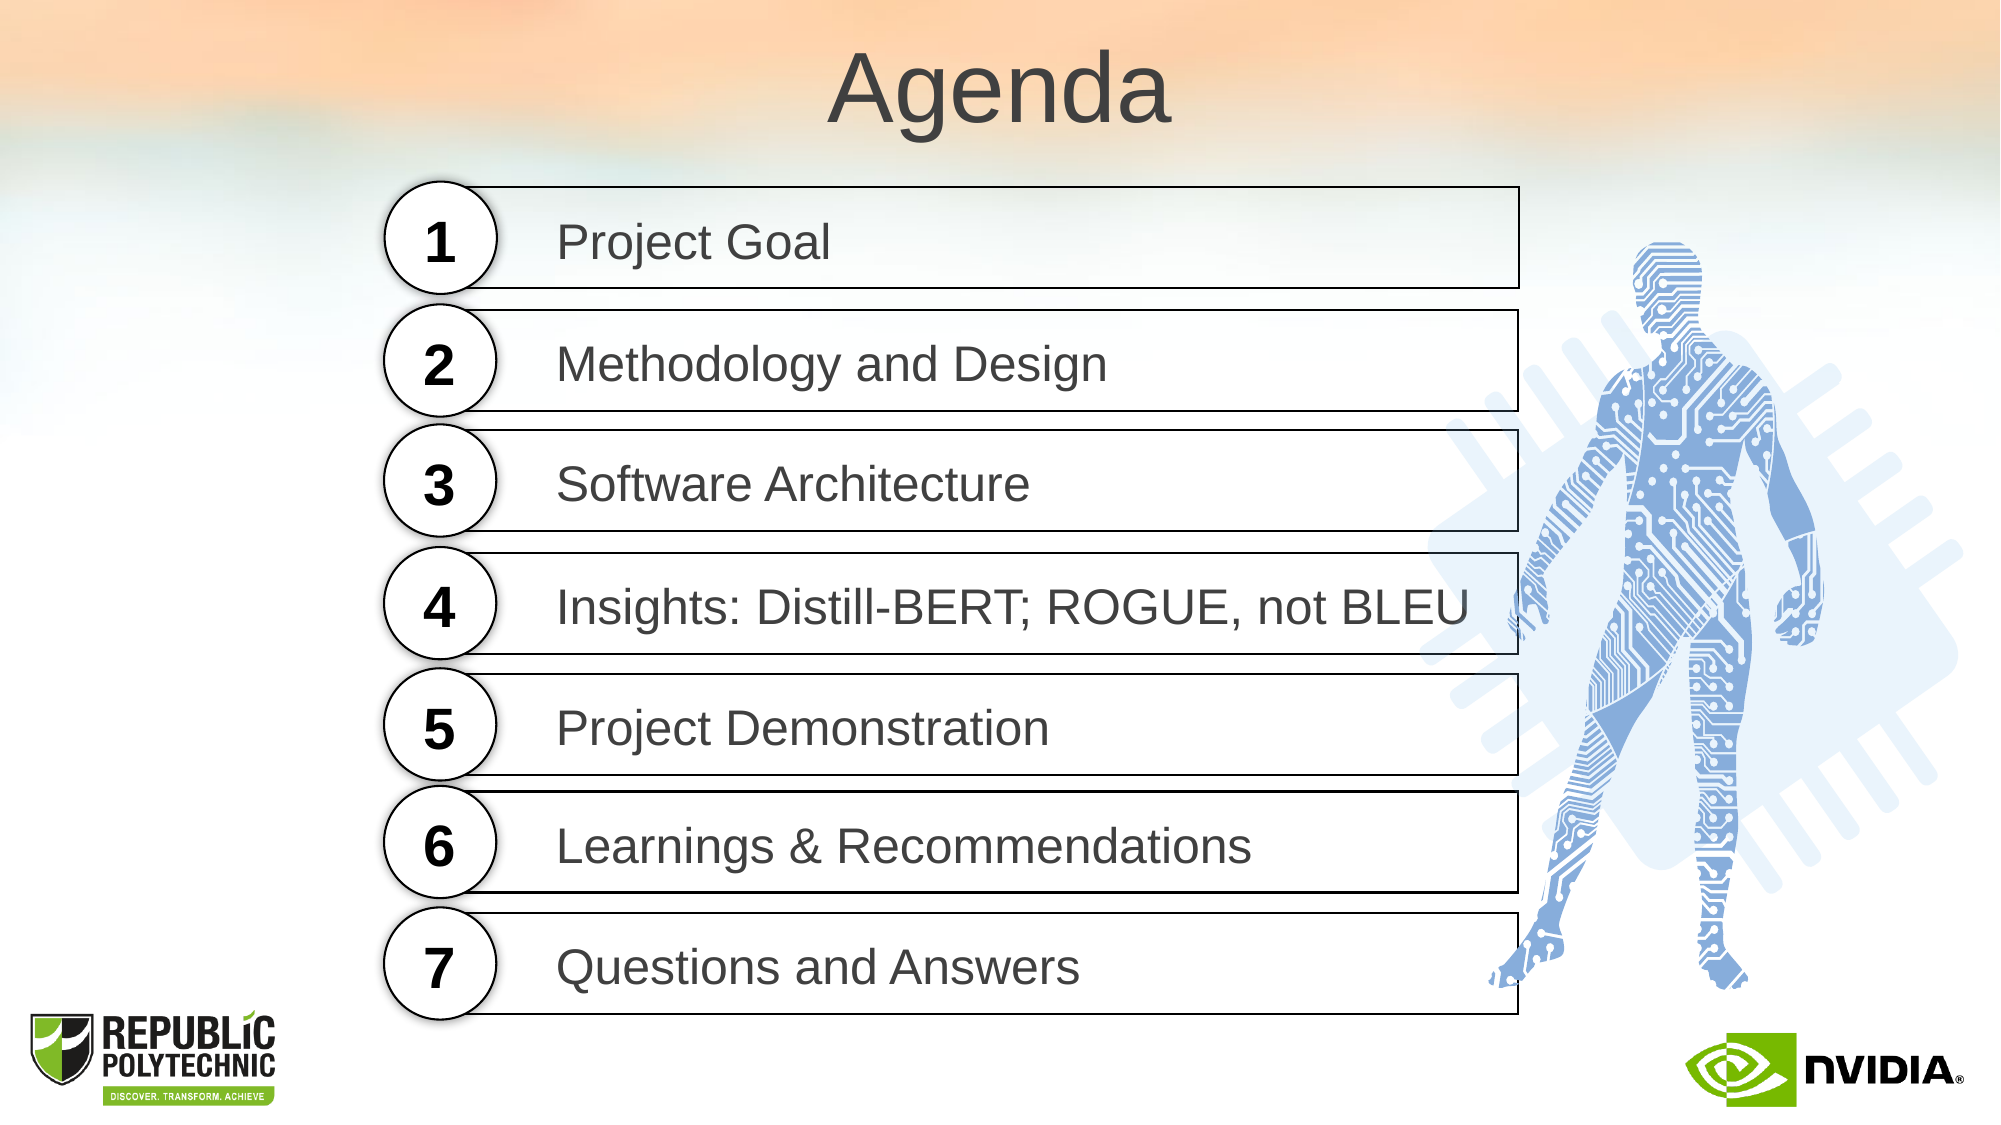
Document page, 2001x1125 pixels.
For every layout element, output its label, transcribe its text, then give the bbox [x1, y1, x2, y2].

text_box [383, 784, 498, 899]
text_box [383, 303, 498, 417]
text_box [479, 673, 1427, 776]
text_box [479, 429, 1427, 532]
text_box [480, 186, 1520, 289]
text_box 1 [405, 196, 476, 282]
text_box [1427, 242, 1950, 990]
text_box [480, 309, 1427, 412]
text_box 3 [405, 439, 476, 525]
text_box Project Demonstration [541, 688, 1427, 763]
text_box 5 [405, 683, 476, 769]
text_box [479, 552, 1427, 655]
text_box 2 [405, 319, 476, 405]
text_box 6 [405, 801, 476, 886]
text_box [383, 423, 498, 538]
text_box 4 [405, 562, 476, 647]
text_box Methodology and Design [541, 324, 1427, 399]
text_box Project Goal [541, 201, 1484, 277]
text_box 7 [405, 922, 476, 1008]
text_box [479, 912, 1519, 1015]
text_box Software Architecture [541, 444, 1427, 519]
text_box Questions and Answers [541, 927, 1483, 1002]
list Agenda [0, 26, 2000, 153]
text_box [383, 545, 498, 660]
text_box Insights: Distill-BERT; ROGUE, not BLEU [541, 566, 1427, 642]
text_box [478, 790, 1427, 894]
text_box Learnings & Recommendations [541, 805, 1427, 881]
text_box [383, 180, 498, 295]
picture [0, 0, 2001, 1125]
text_box [383, 906, 498, 1021]
text_box [383, 667, 498, 780]
